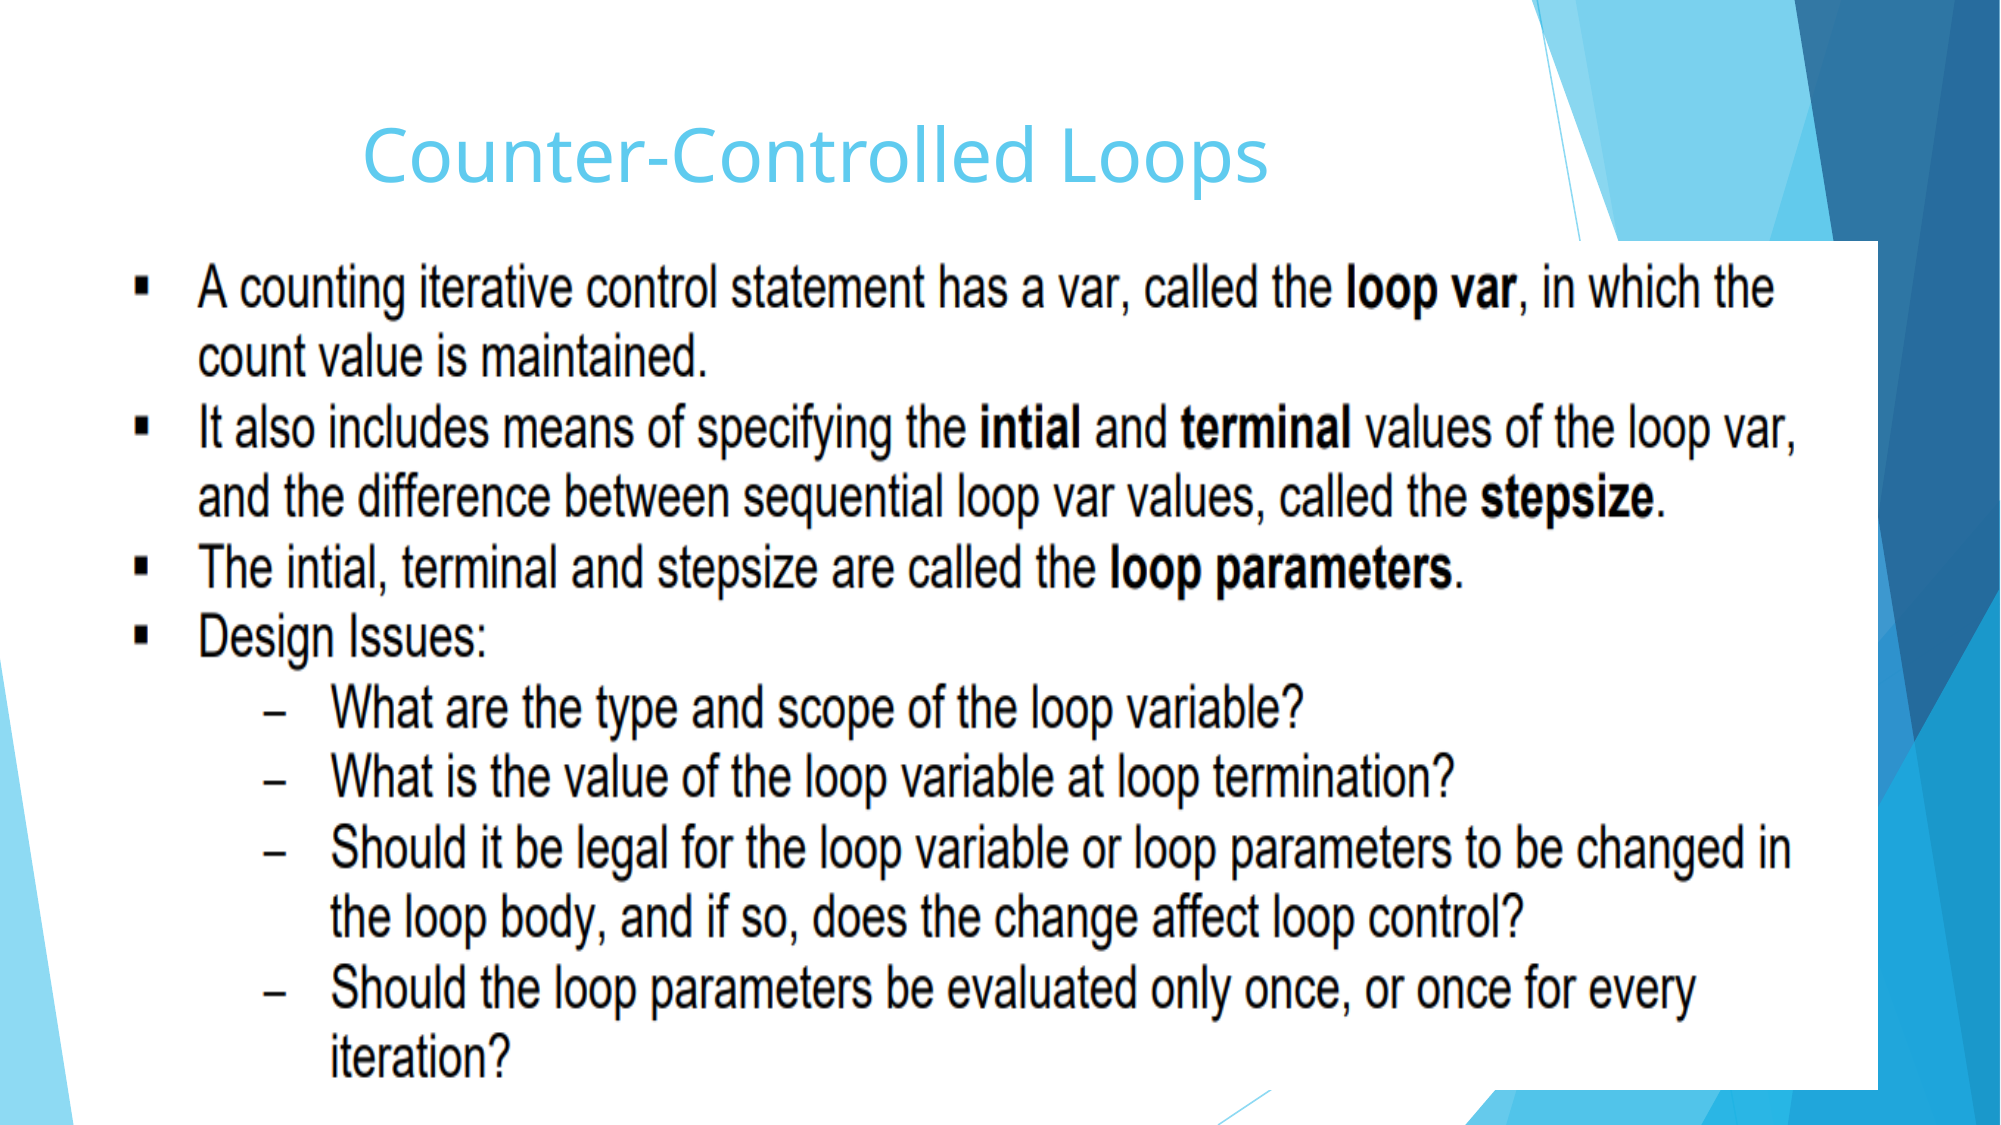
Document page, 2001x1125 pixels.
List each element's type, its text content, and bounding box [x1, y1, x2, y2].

title Counter-Controlled Loops [111, 99, 1522, 207]
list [110, 240, 1879, 1091]
